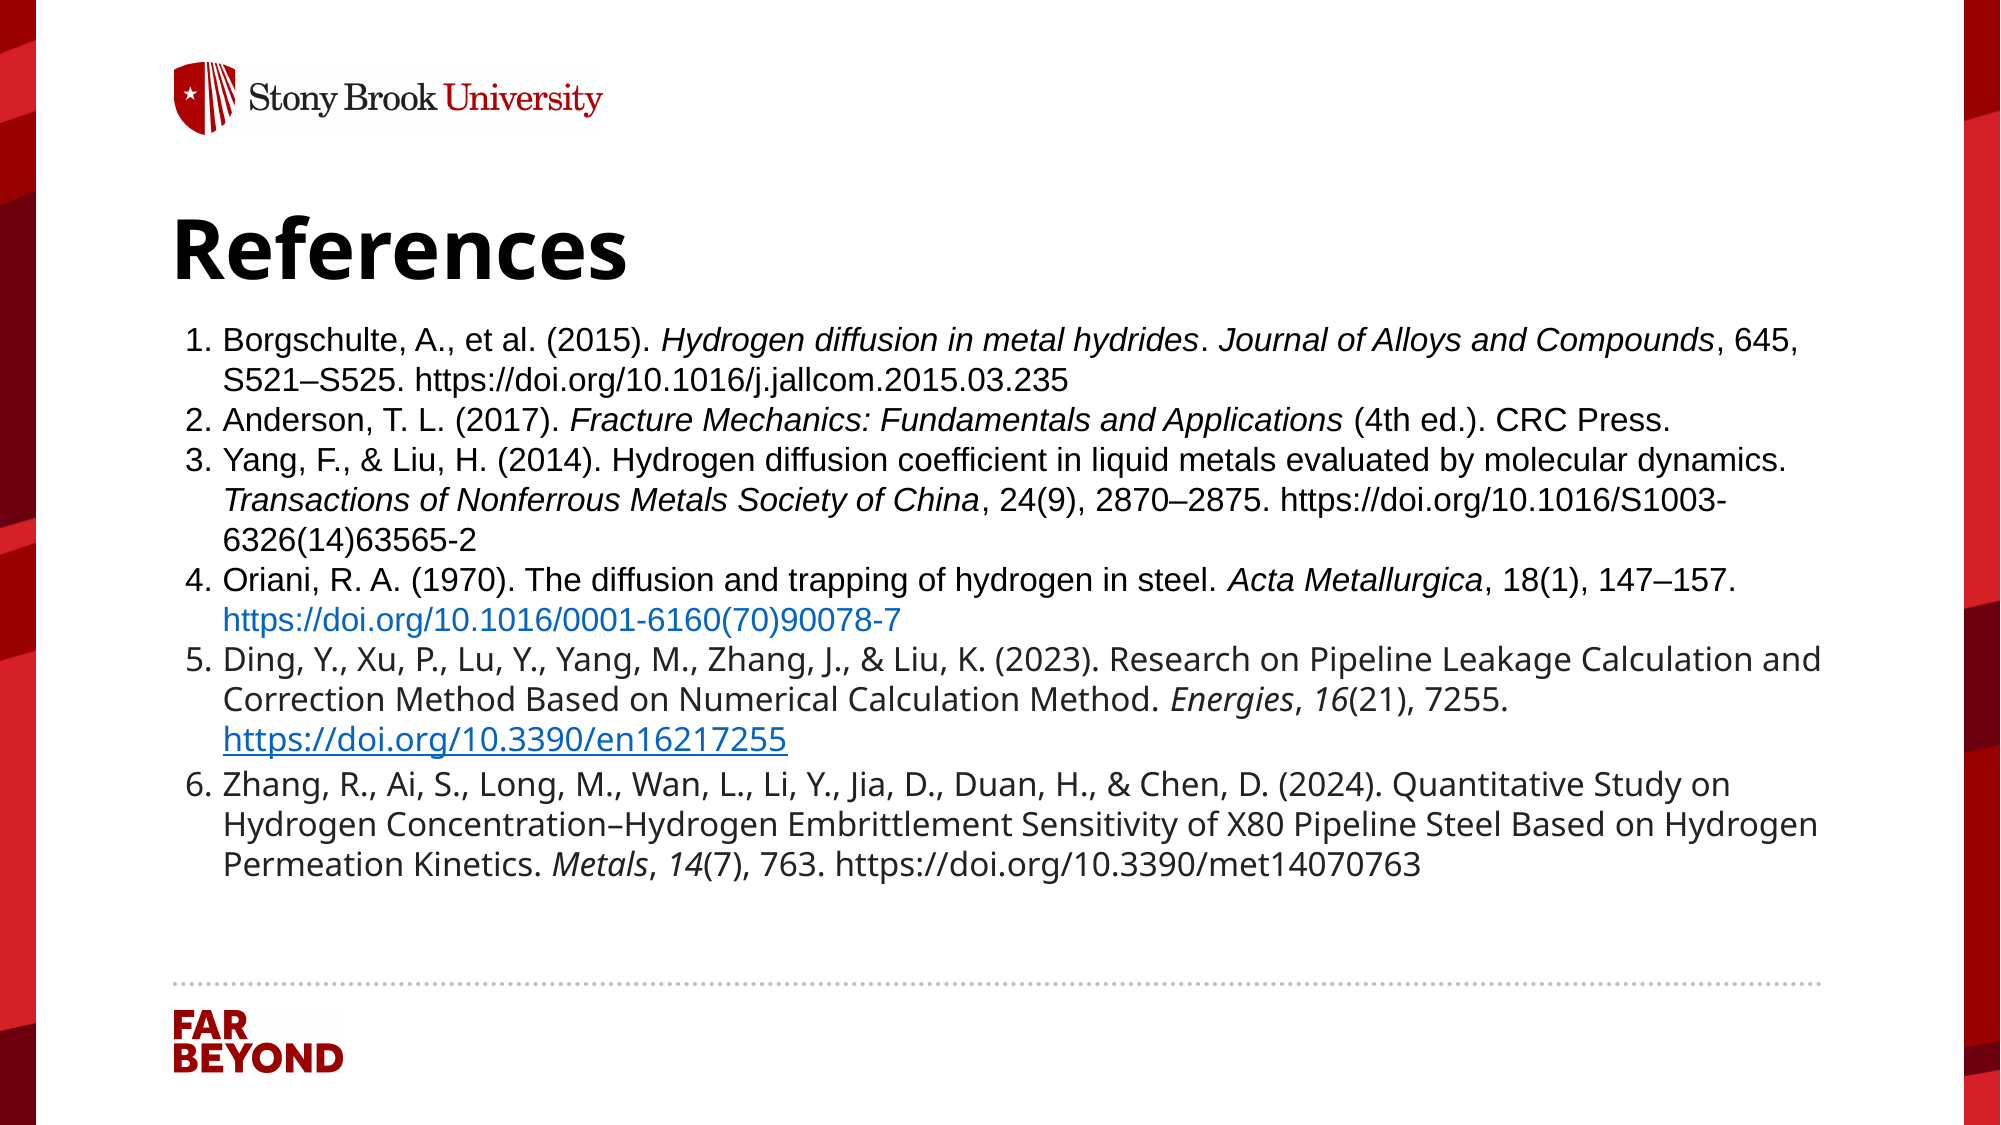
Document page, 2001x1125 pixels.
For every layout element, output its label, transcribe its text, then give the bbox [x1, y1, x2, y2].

picture [1964, 0, 2000, 1125]
picture [174, 1010, 343, 1073]
title References [170, 223, 1820, 294]
picture [0, 0, 36, 1125]
picture [174, 62, 603, 135]
list Borgschulte, A., et al. (2015). Hydrogen diffusion in metal hydrides. Journal of Alloys and Compounds, 645, S521–S525. https://doi.org/10.1016/j.jallcom.2015.03.235 Anderson, T. L. (2017). Fracture Mechanics: Fundamentals and Applications (4th ed.). CRC Press. Yang, F., & Liu, H. (2014). Hydrogen diffusion coefficient in liquid metals evaluated by molecular dynamics. Transactions of Nonferrous Metals Society of China, 24(9), 2870–2875. https://doi.org/10.1016/S1003-6326(14)63565-2 Oriani, R. A. (1970). The diffusion and trapping of hydrogen in steel. Acta Metallurgica, 18(1), 147–157. https://doi.org/10.1016/0001-6160(70)90078-7 Ding, Y., Xu, P., Lu, Y., Yang, M., Zhang, J., & Liu, K. (2023). Research on Pipeline Leakage Calculation and Correction Method Based on Numerical Calculation Method. Energies, 16(21), 7255. https://doi.org/10.3390/en16217255 Zhang, R., Ai, S., Long, M., Wan, L., Li, Y., Jia, D., Duan, H., & Chen, D. (2024). Quantitative Study on Hydrogen Concentration–Hydrogen Embrittlement Sensitivity of X80 Pipeline Steel Based on Hydrogen Permeation Kinetics. Metals, 14(7), 763. https://doi.org/10.3390/met14070763 [170, 294, 1912, 947]
